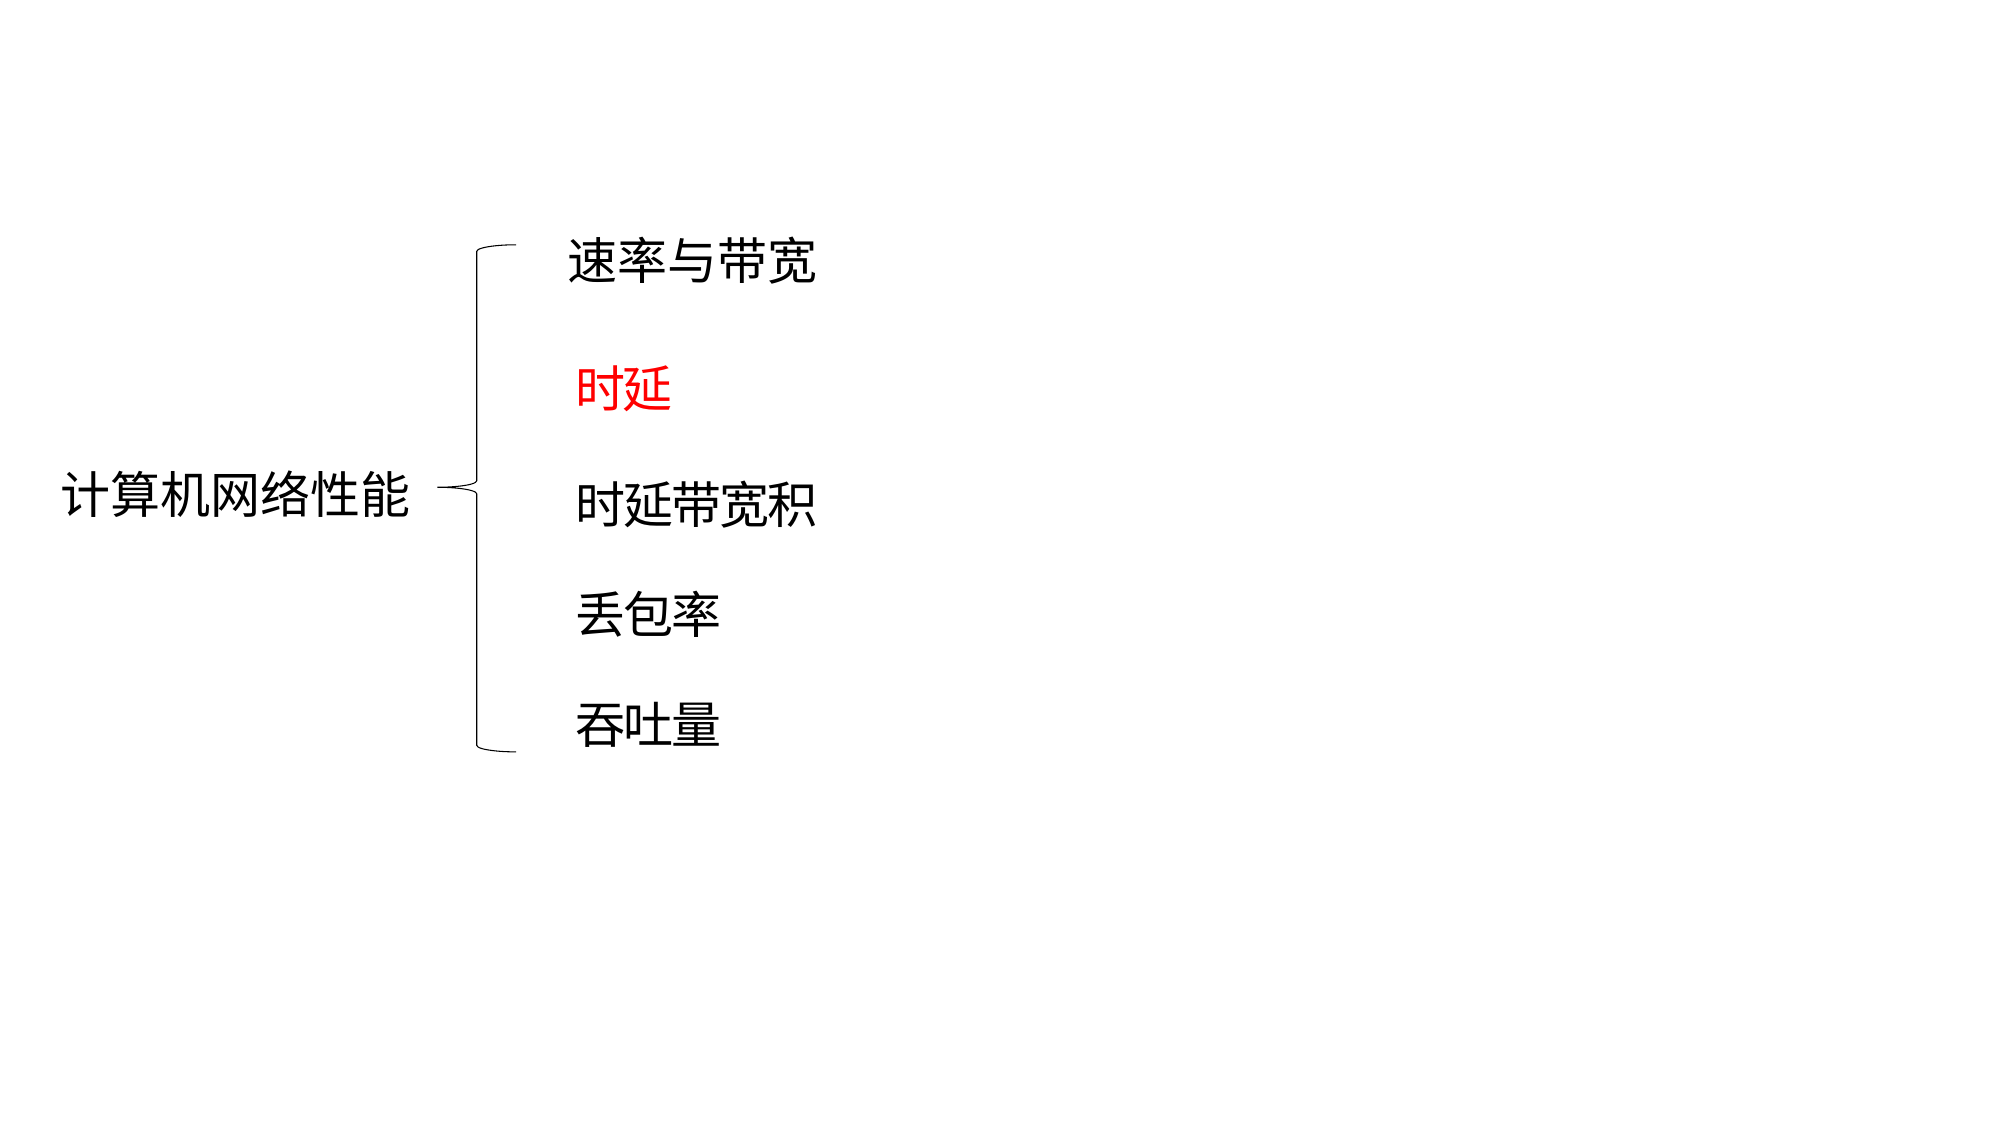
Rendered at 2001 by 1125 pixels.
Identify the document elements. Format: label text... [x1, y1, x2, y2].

text_box 丢包率 [560, 546, 736, 652]
text_box 时延带宽积 [560, 436, 833, 542]
text_box 计算机网络性能 [46, 455, 477, 531]
text_box 时延 [560, 319, 688, 425]
text_box [476, 244, 517, 753]
text_box 吞吐量 [560, 656, 736, 762]
text_box 速率与带宽 [552, 191, 832, 297]
